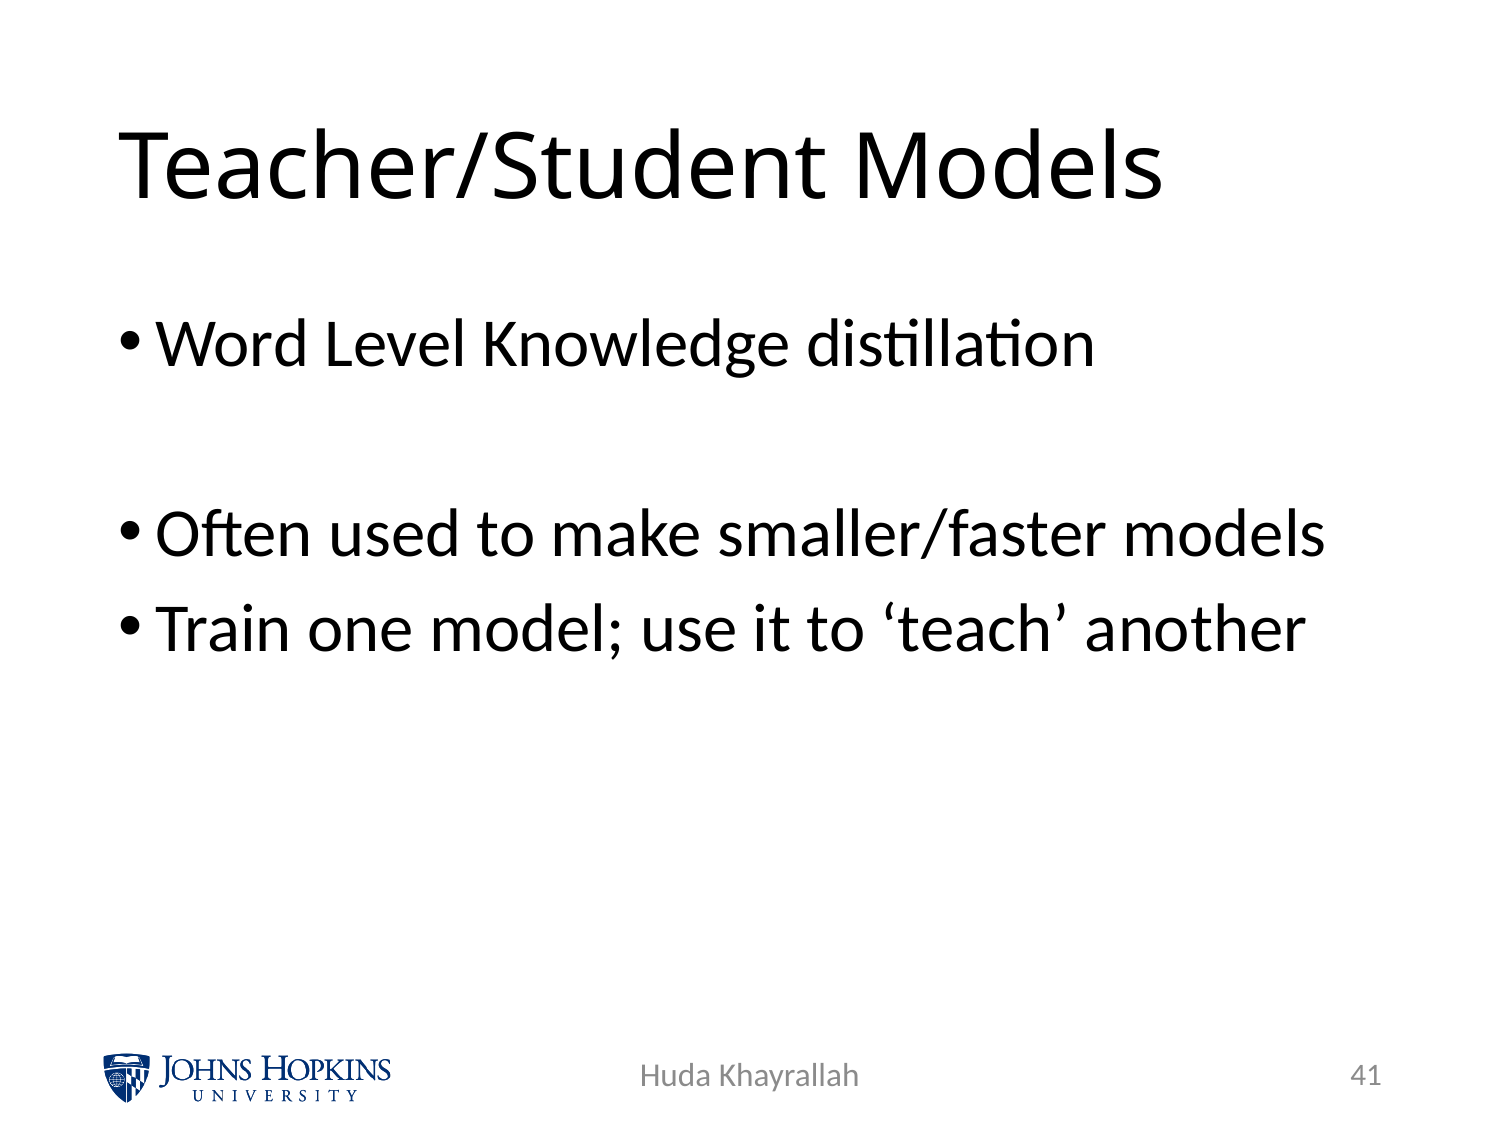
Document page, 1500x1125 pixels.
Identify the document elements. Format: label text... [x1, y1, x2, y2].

title Teacher/Student Models [103, 59, 1397, 278]
list Word Level Knowledge distillation Often used to make smaller/faster models Train one model; use it to ‘teach’ another [103, 299, 1397, 1014]
slide_number 40 [1059, 1042, 1397, 1103]
footer Huda Khayrallah [496, 1042, 1004, 1103]
